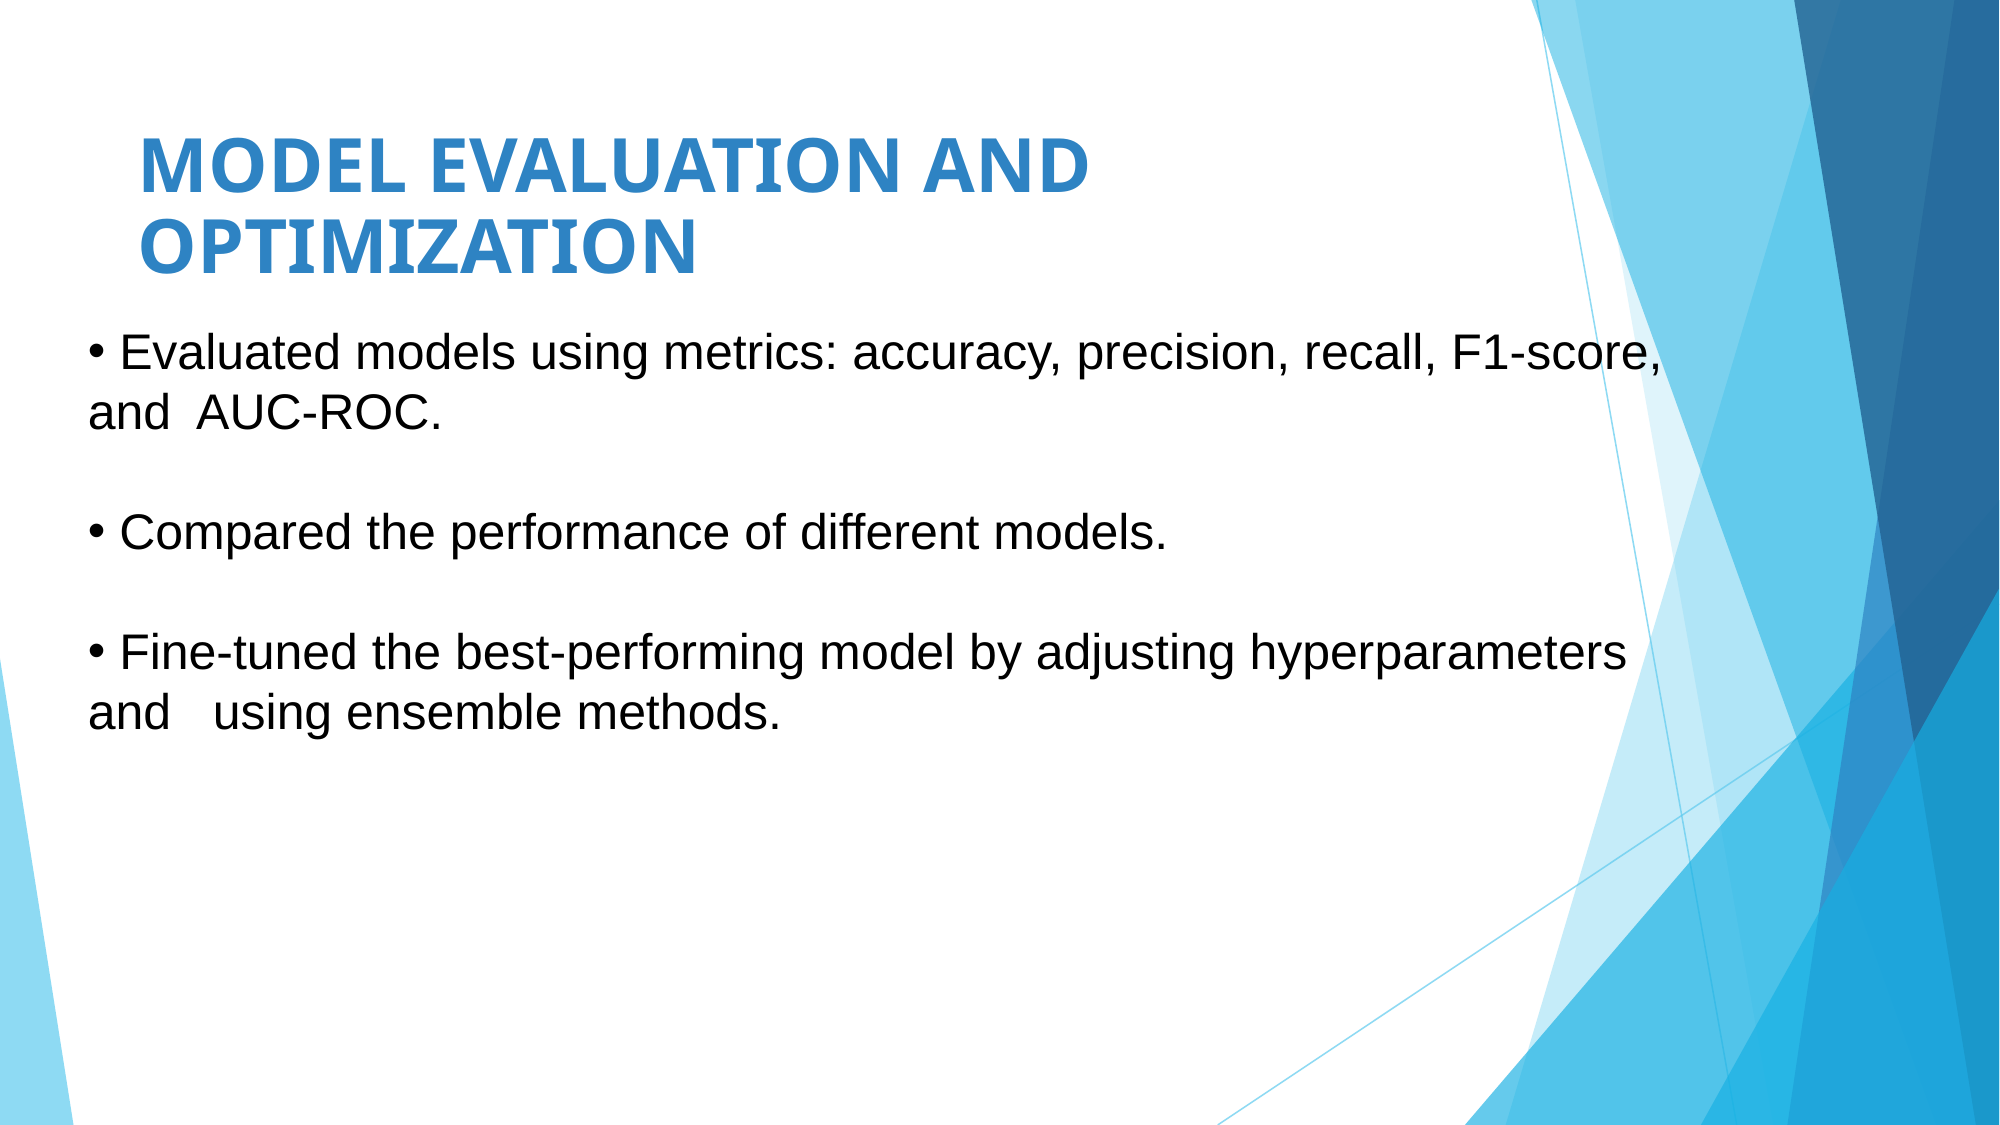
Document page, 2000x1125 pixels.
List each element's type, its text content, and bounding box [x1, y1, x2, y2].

text_box MODEL EVALUATION AND OPTIMIZATION [122, 120, 1585, 298]
text_box Evaluated models using metrics: accuracy, precision, recall, F1-score, and AUC-ROC. Compared the performance of different models. Fine-tuned the best-performing model by adjusting hyperparameters and using ensemble methods. [72, 312, 1683, 748]
